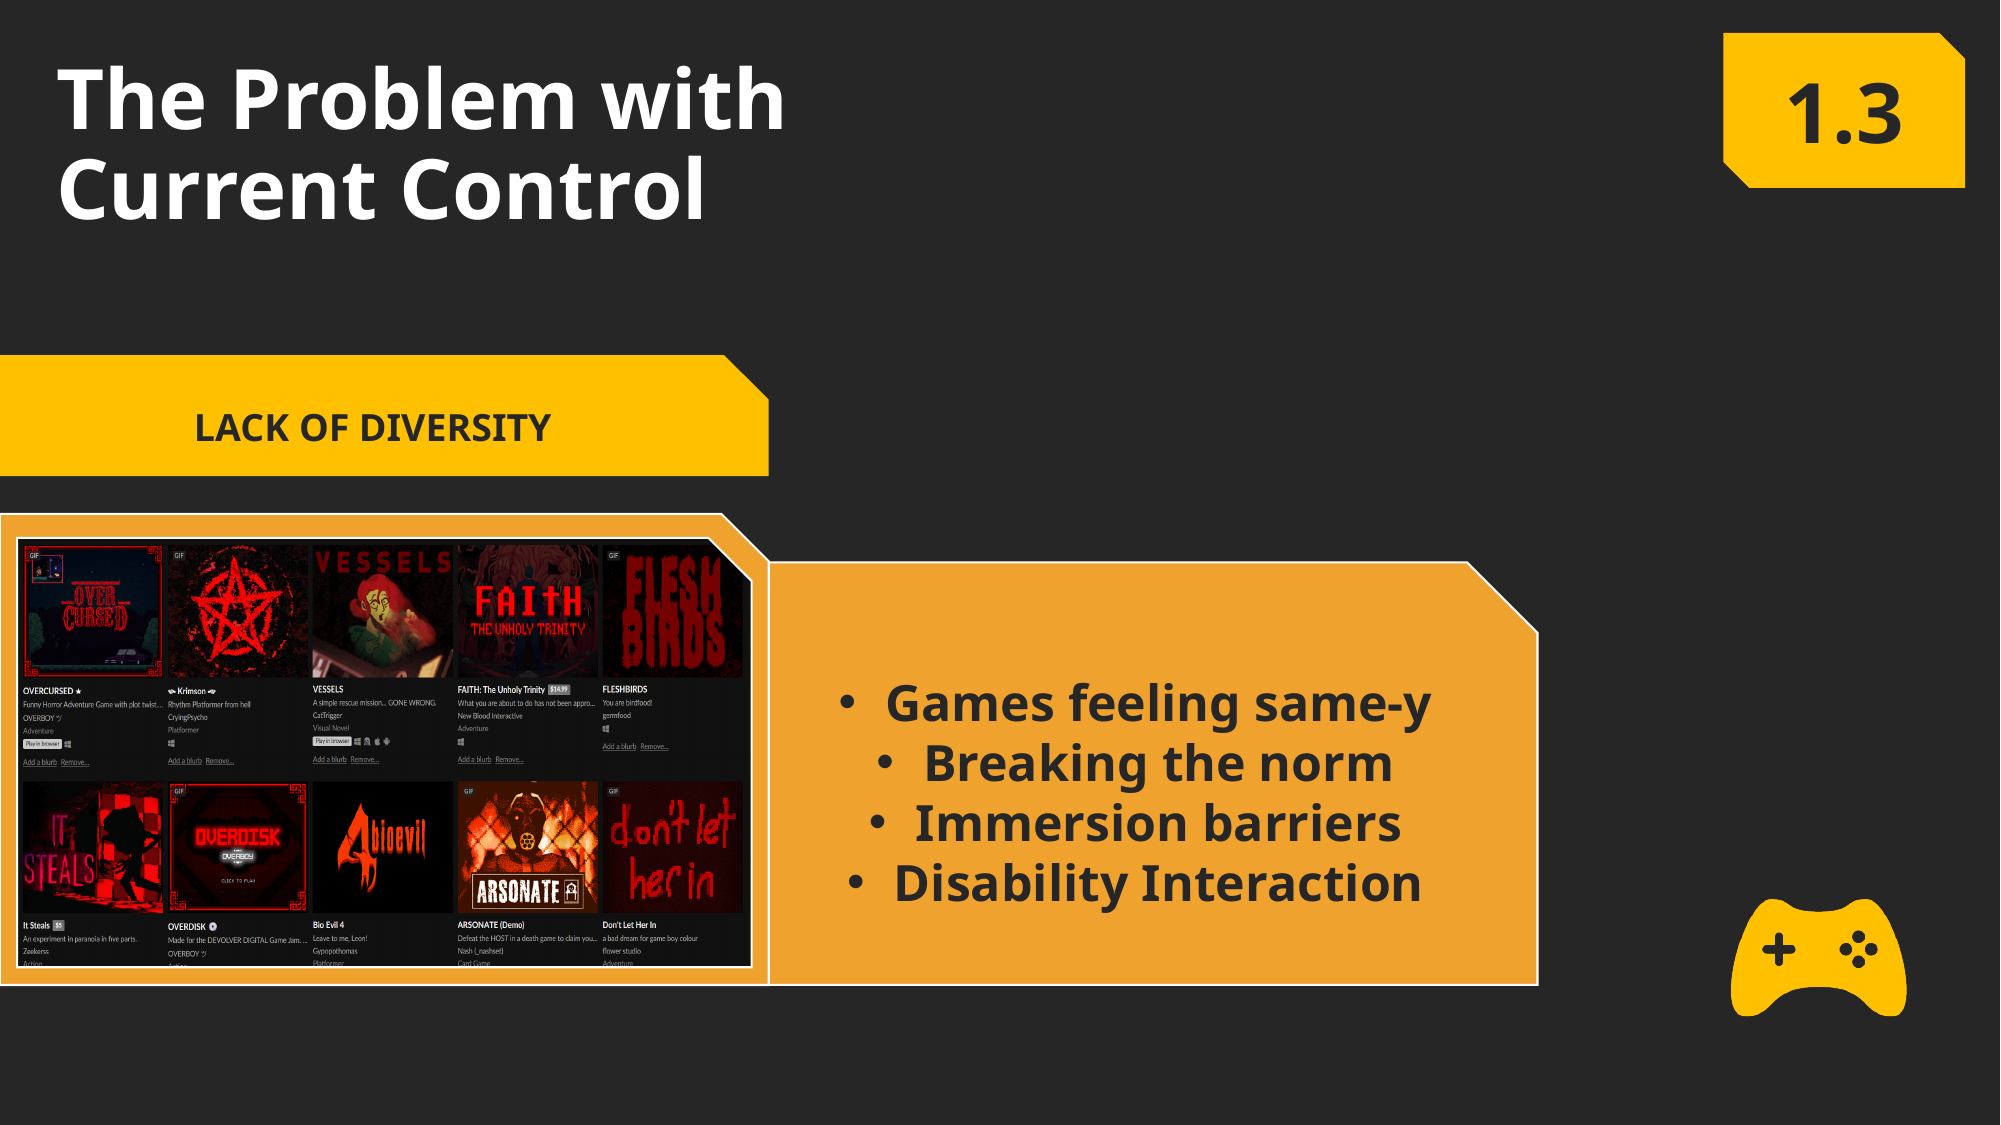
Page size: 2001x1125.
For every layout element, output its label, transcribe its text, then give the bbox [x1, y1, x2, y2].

text_box LACK OF DIVERSITY [0, 354, 770, 478]
text_box Games feeling same-y Breaking the norm Immersion barriers Disability Interaction [770, 561, 1539, 986]
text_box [0, 513, 769, 985]
picture [1718, 857, 1919, 1058]
text_box The Problem with Current Control [41, 49, 810, 356]
text_box 1.3 [1722, 31, 1967, 189]
